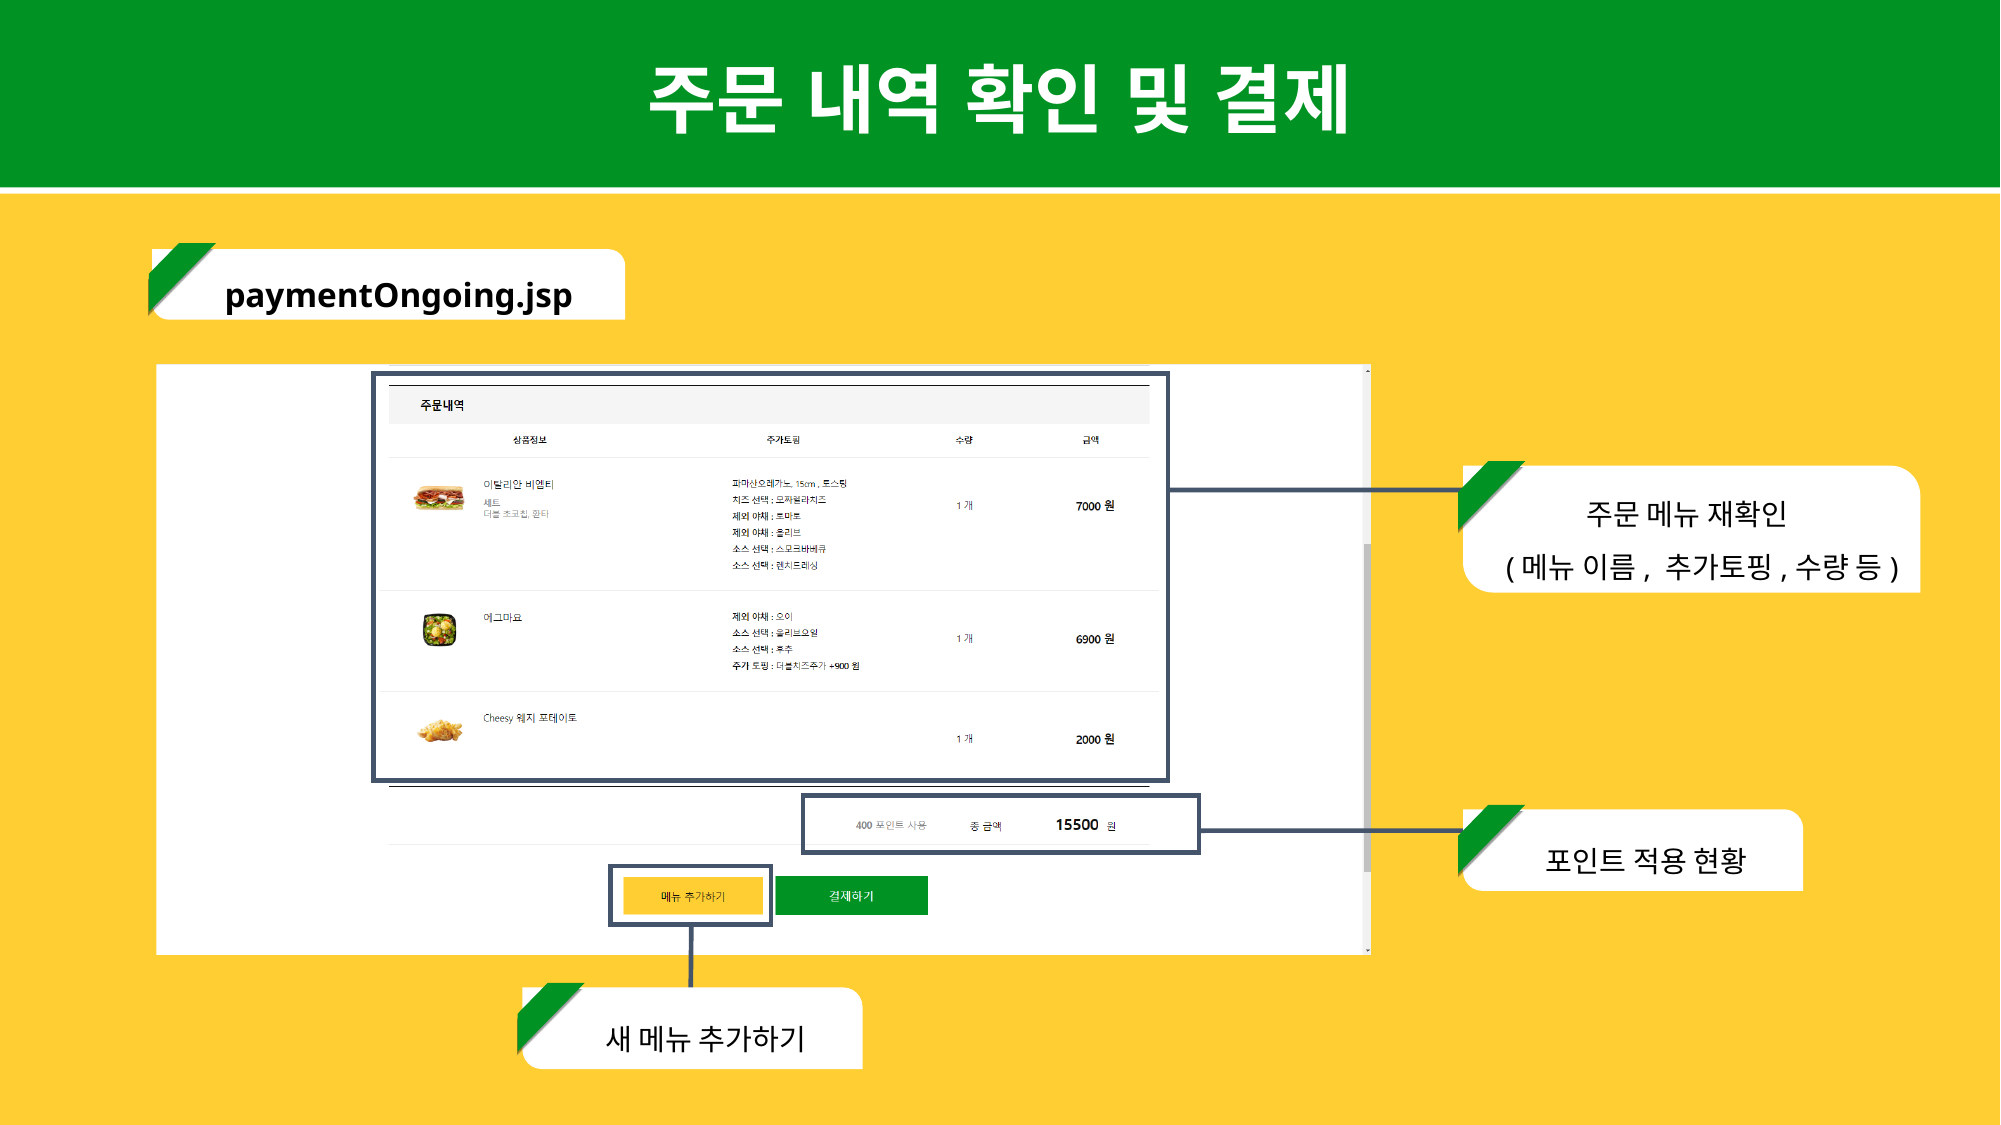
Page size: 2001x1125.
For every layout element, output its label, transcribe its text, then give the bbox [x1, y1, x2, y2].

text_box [1439, 804, 1854, 890]
text_box [0, 0, 2000, 188]
text_box 주문 내역 확인 및 결제 [500, 45, 1500, 151]
picture [156, 364, 1371, 955]
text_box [1453, 461, 1921, 592]
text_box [499, 982, 913, 1069]
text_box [148, 243, 625, 319]
